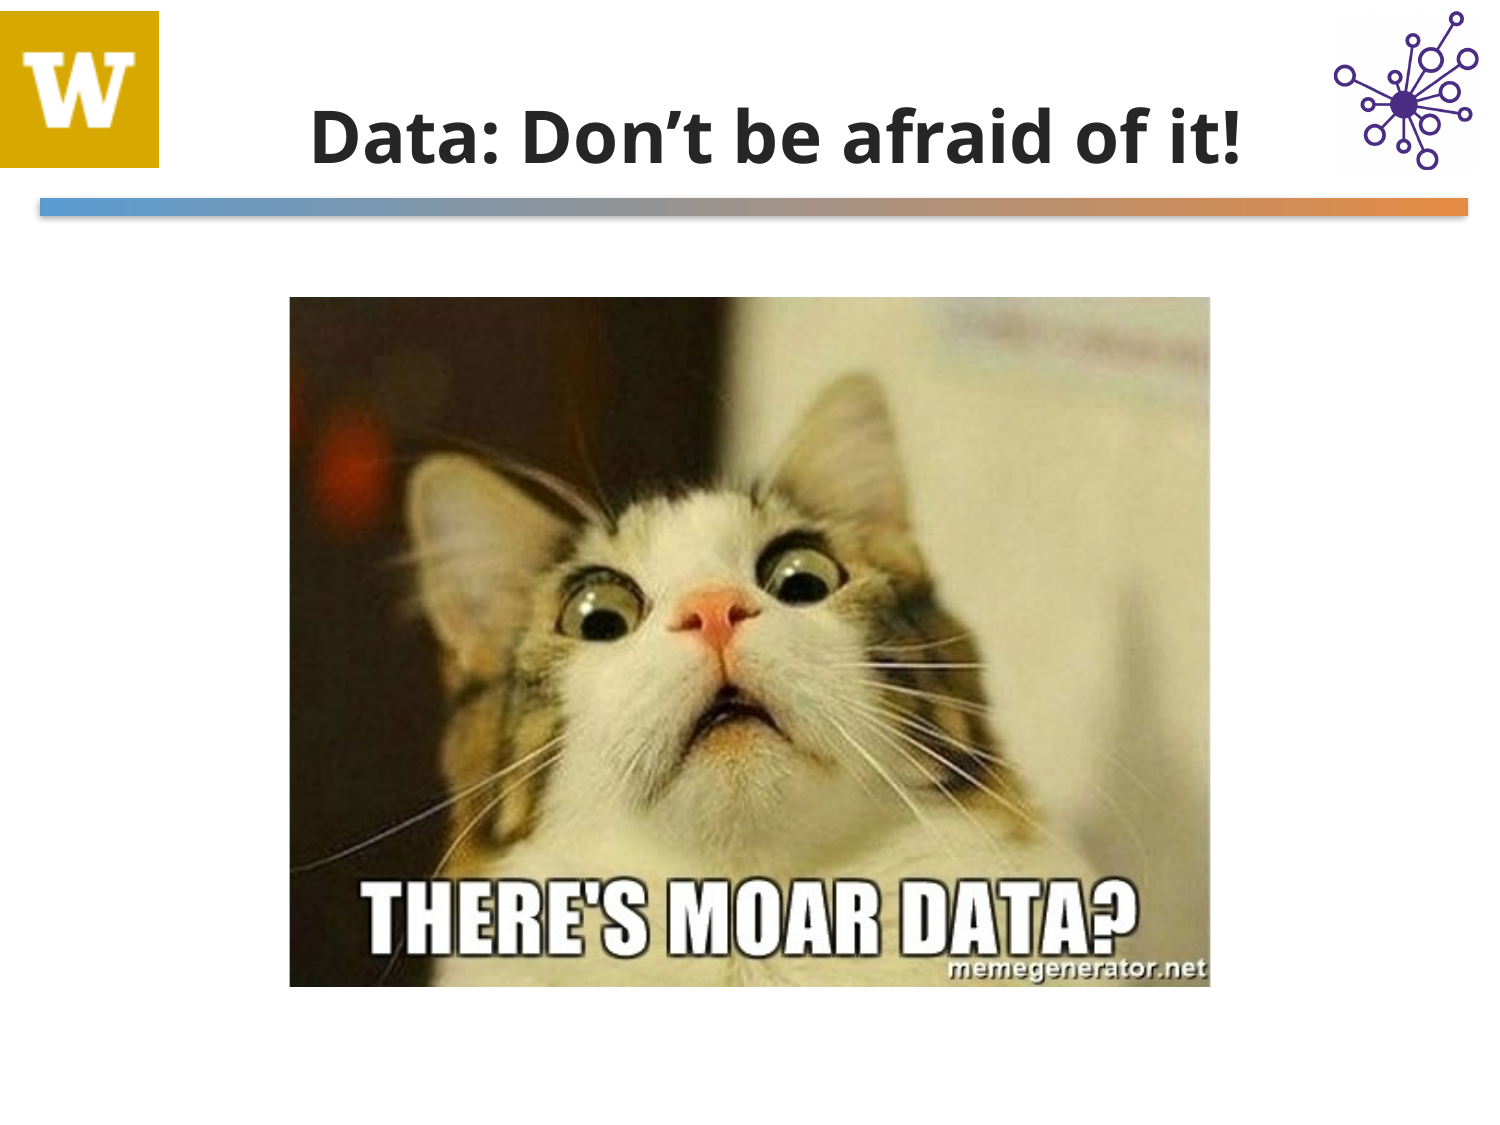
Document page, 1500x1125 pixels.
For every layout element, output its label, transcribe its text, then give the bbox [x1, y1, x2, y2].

title Data: Don’t be afraid of it! [260, 38, 1289, 229]
picture [1334, 11, 1479, 170]
text_box [289, 297, 1211, 987]
picture [0, 11, 159, 168]
